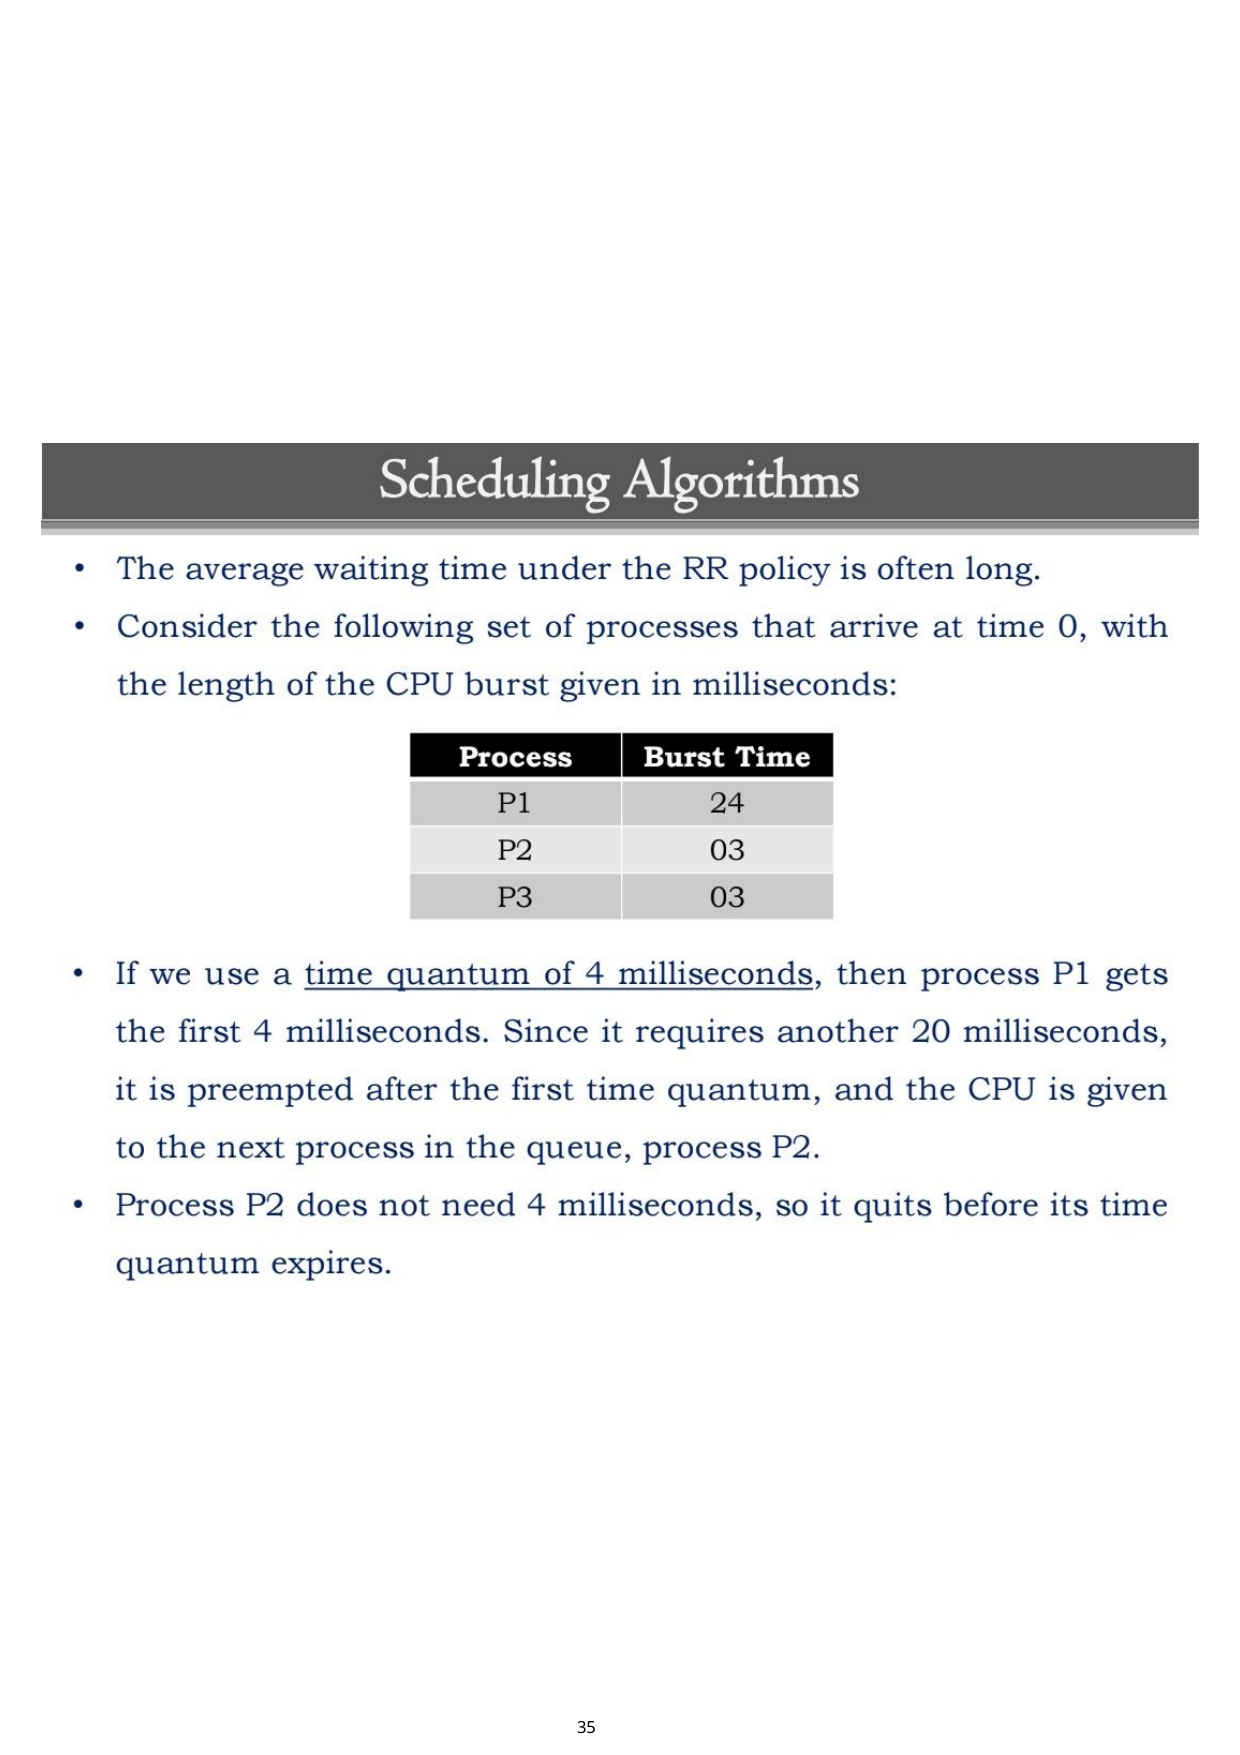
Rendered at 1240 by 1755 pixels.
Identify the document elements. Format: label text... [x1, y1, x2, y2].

slide_number 35 [570, 1713, 605, 1755]
picture [41, 442, 1199, 1285]
